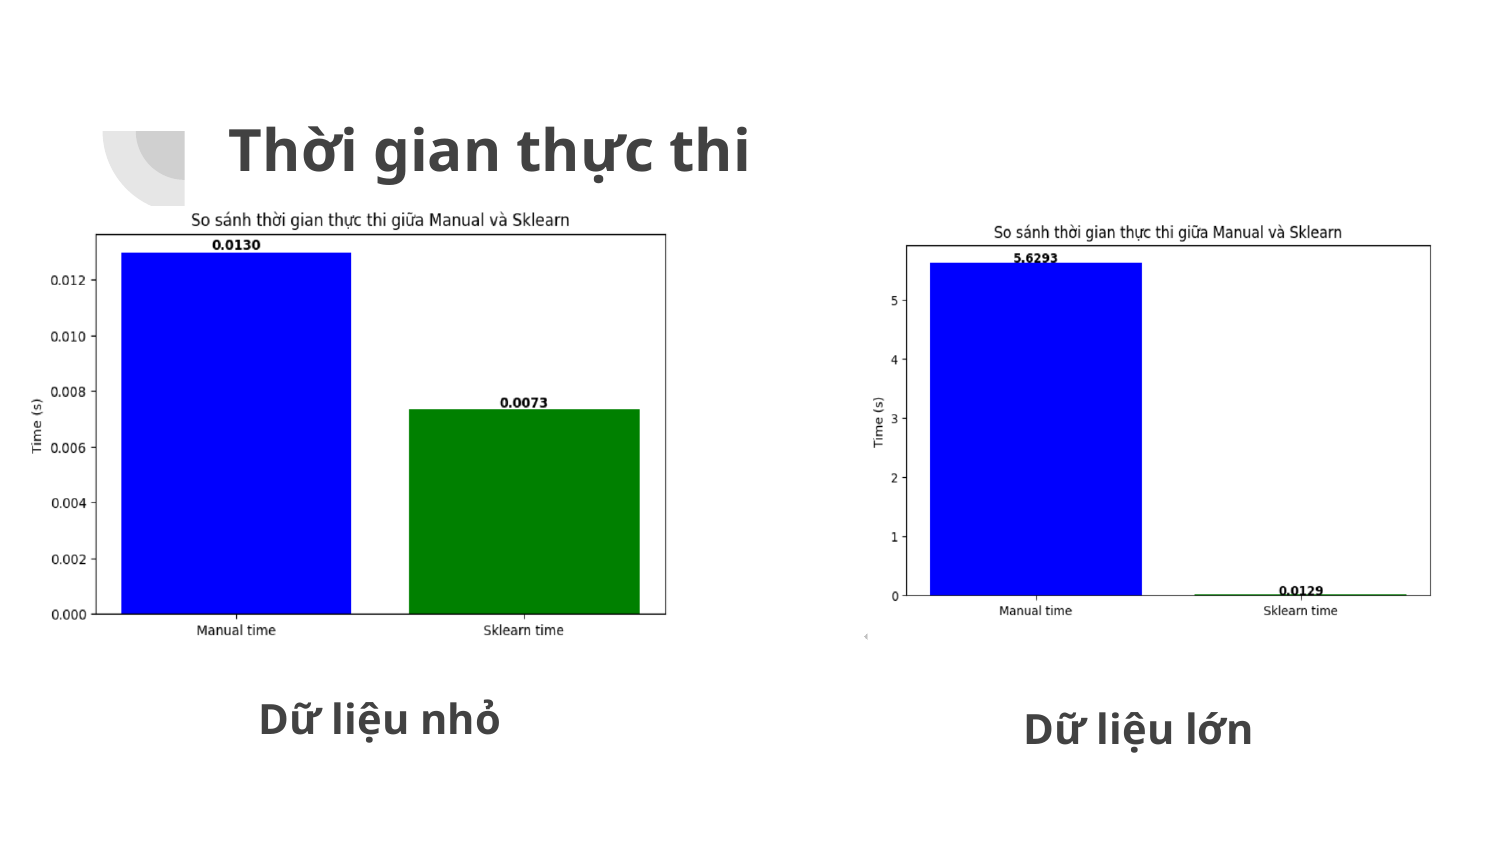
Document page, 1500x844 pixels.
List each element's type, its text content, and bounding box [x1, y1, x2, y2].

title Thời gian thực thi [213, 98, 1368, 263]
picture [851, 218, 1489, 641]
text_box Dữ liệu nhỏ [233, 672, 537, 764]
text_box Dữ liệu lớn [987, 682, 1290, 774]
picture [9, 206, 738, 653]
